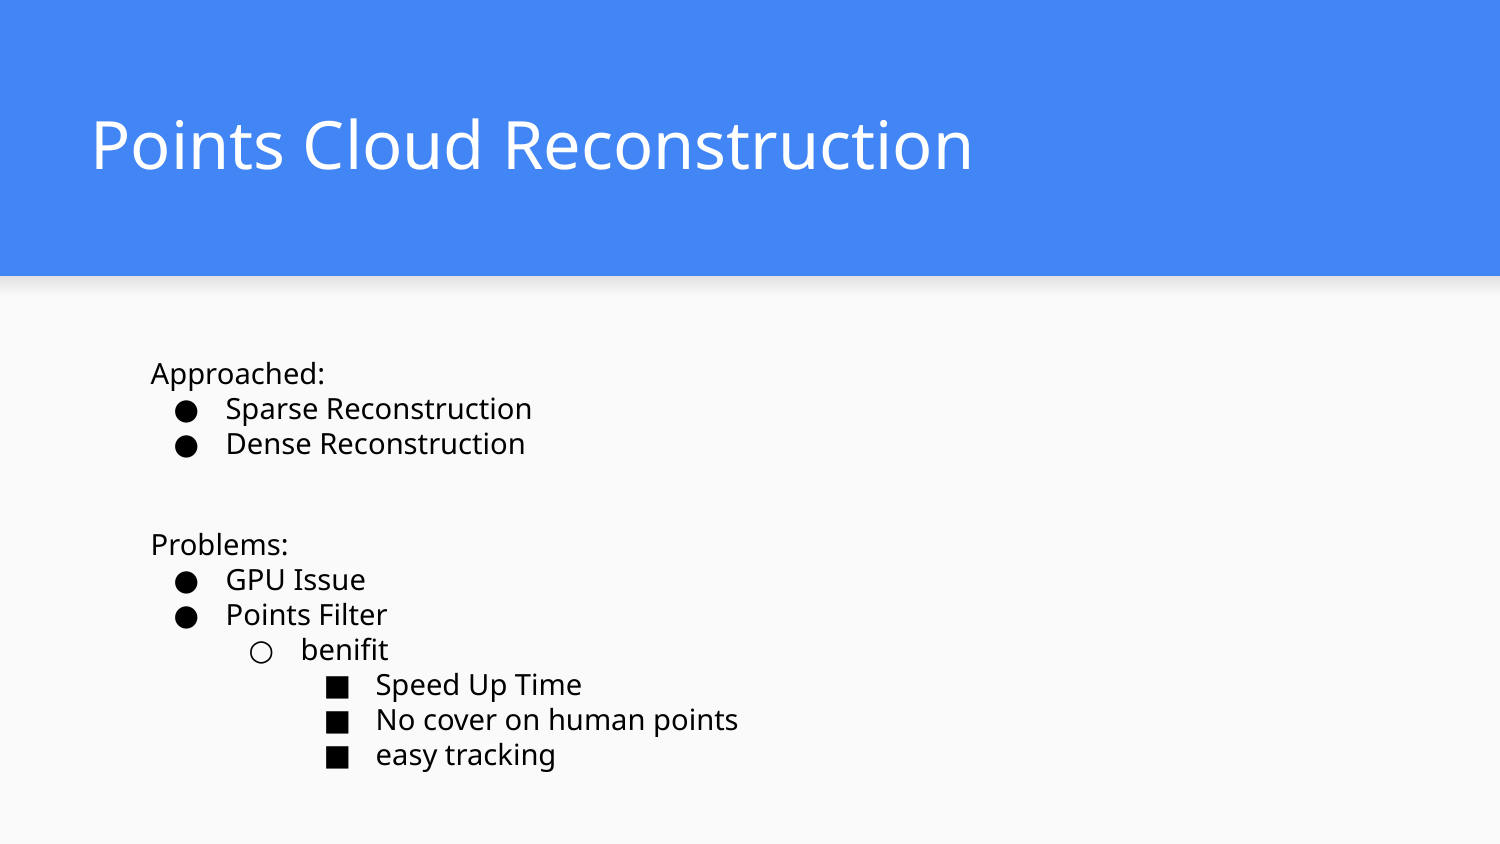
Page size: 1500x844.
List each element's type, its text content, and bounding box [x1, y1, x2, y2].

text_box Approached: Sparse Reconstruction Dense Reconstruction [135, 340, 834, 477]
text_box Problems: GPU Issue Points Filter benifit Speed Up Time No cover on human points easy tracking [135, 511, 834, 799]
title Points Cloud Reconstruction [75, 32, 1425, 199]
